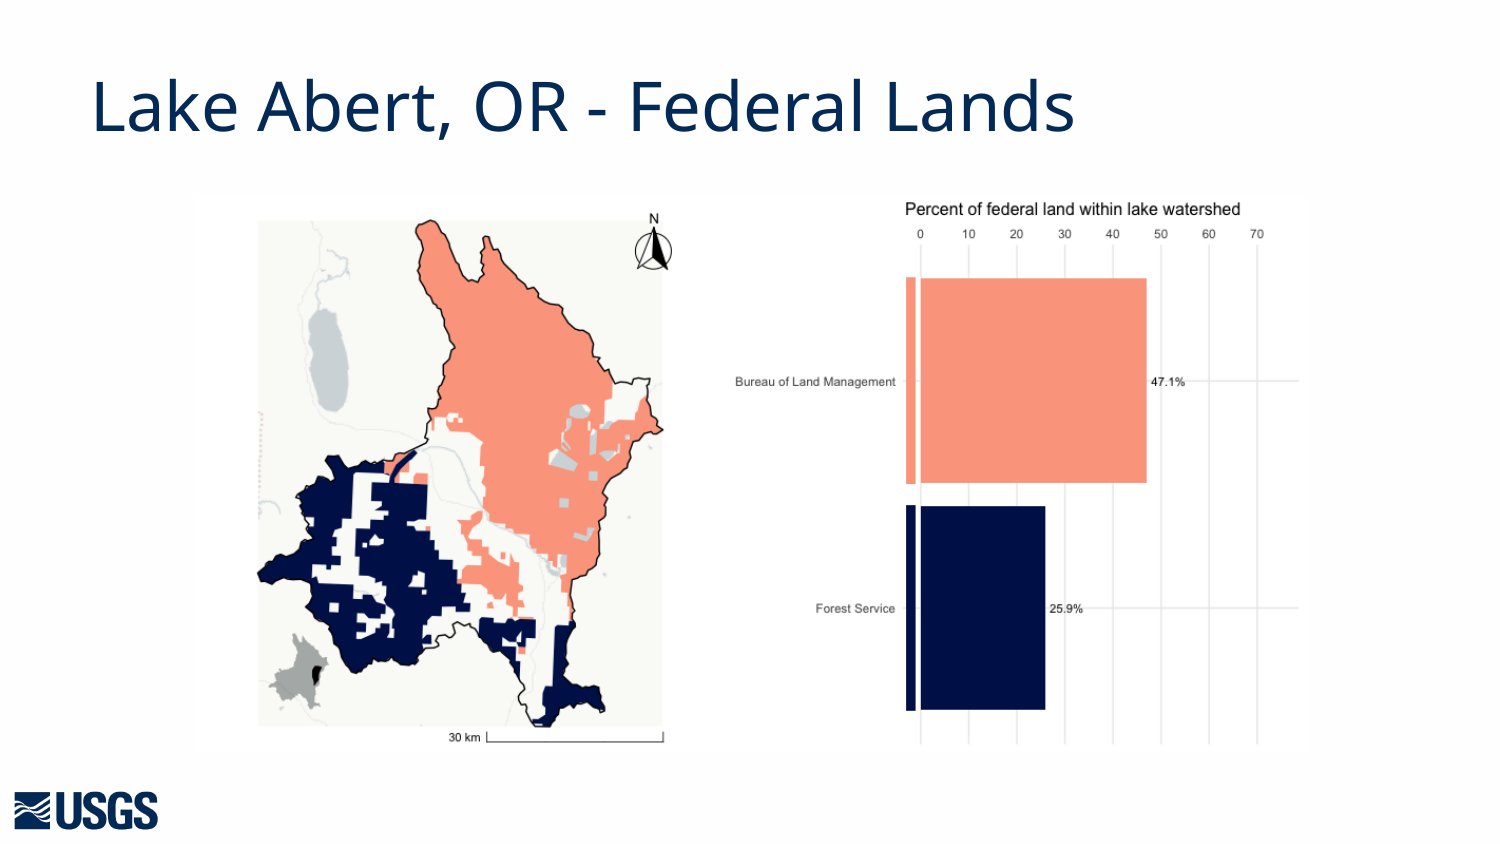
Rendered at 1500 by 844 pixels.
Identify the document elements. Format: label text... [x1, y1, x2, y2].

picture [0, 0, 1500, 844]
title Lake Abert, OR - Federal Lands [75, 33, 1425, 175]
